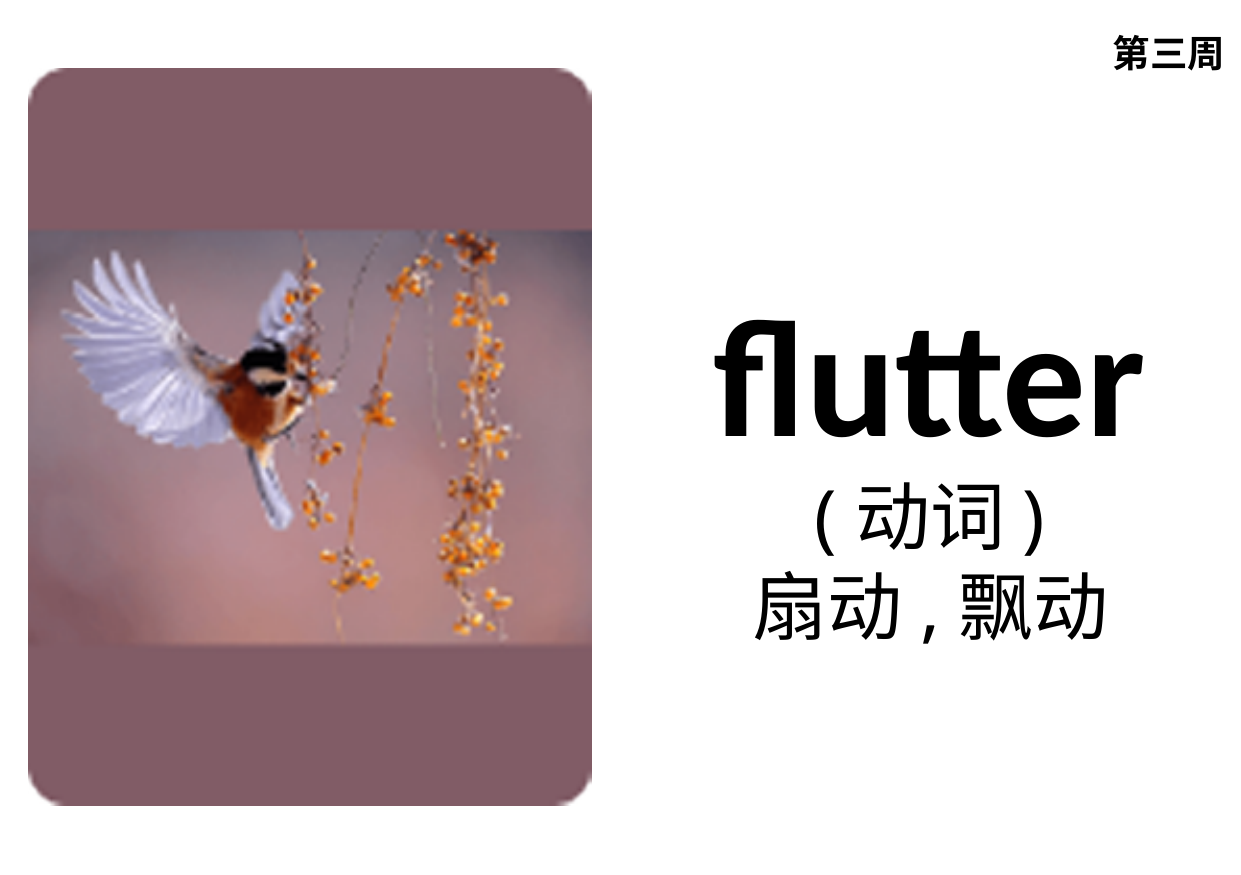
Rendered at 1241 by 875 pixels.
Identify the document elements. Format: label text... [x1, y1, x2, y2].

picture [28, 67, 592, 806]
text_box flutter (动词) 扇动,飘动 [620, 0, 1241, 874]
